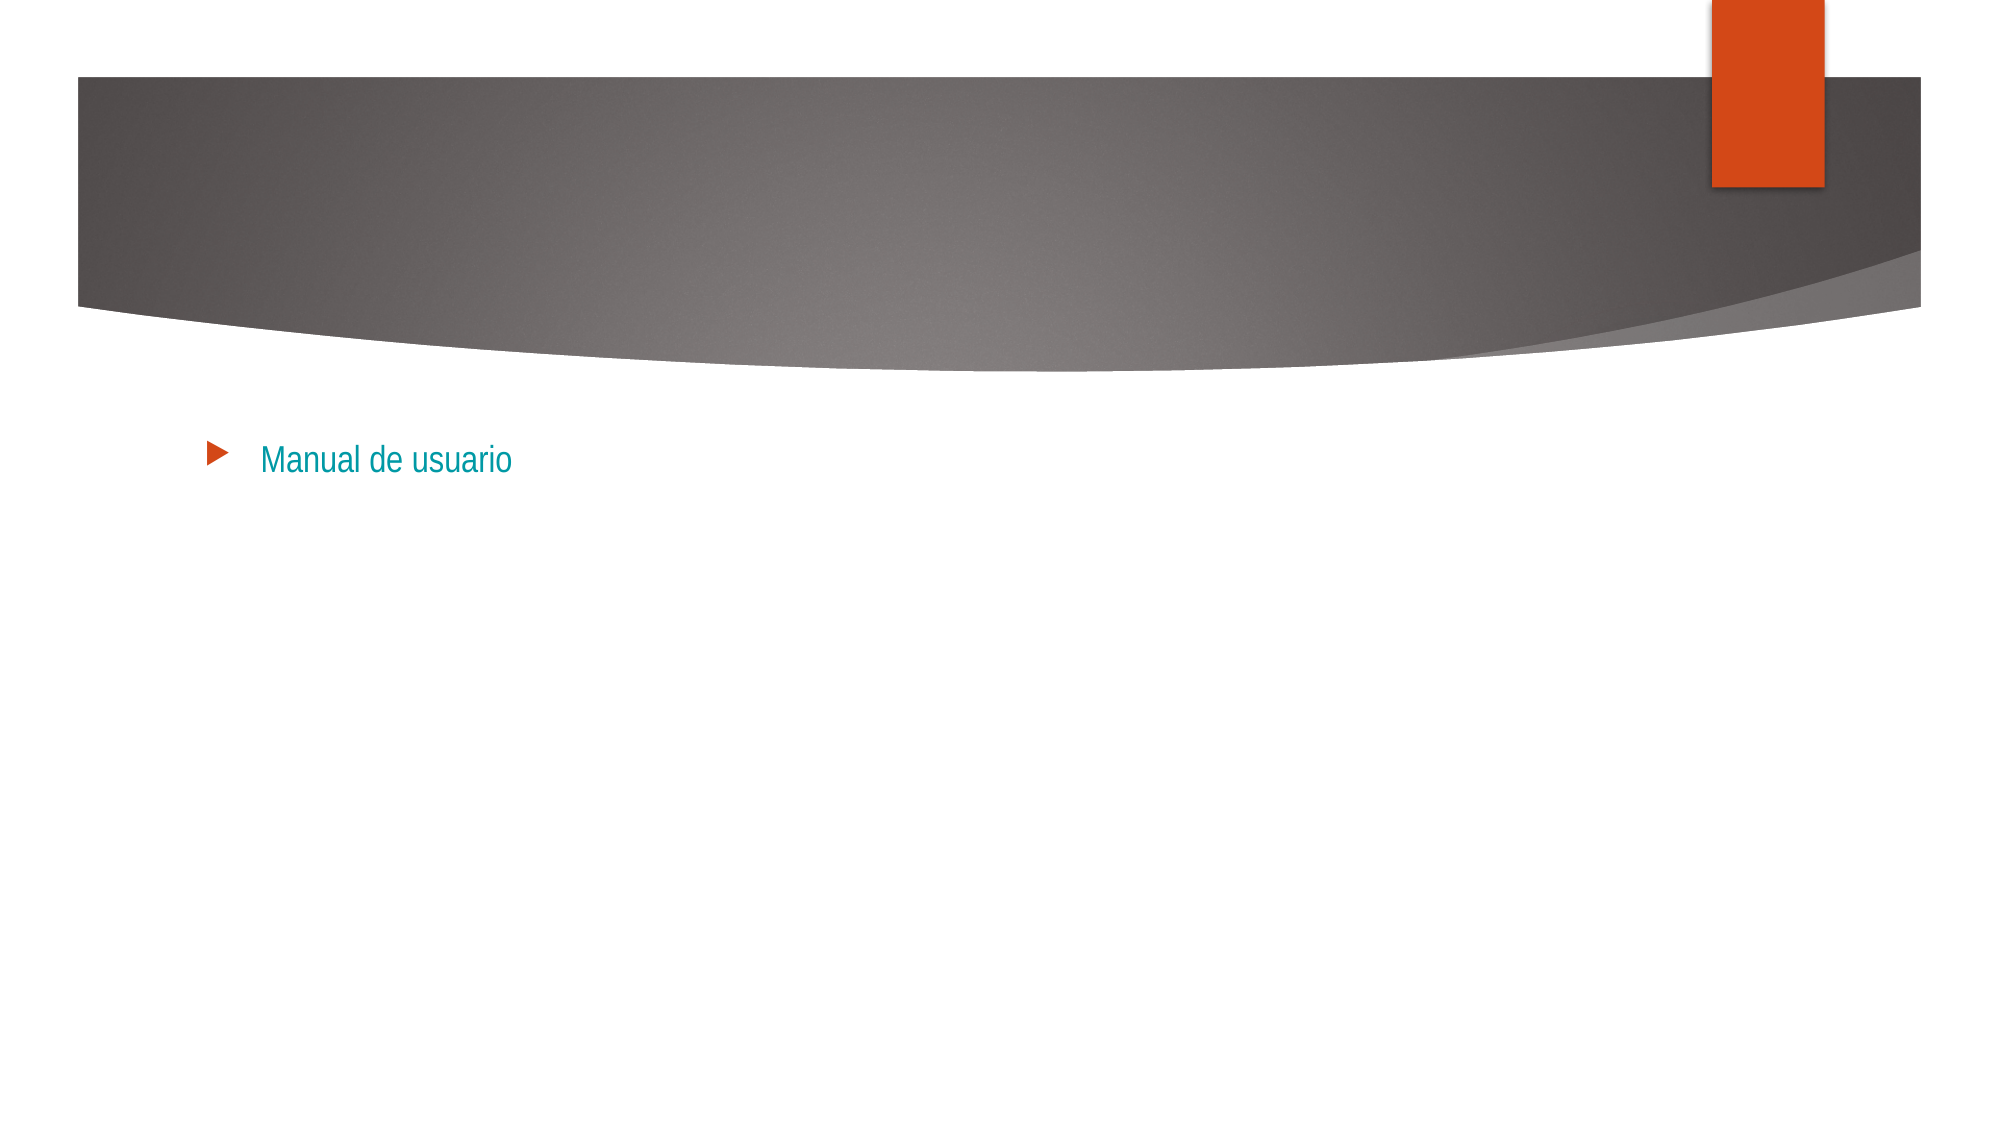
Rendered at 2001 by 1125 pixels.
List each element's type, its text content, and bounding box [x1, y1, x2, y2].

list Manual de usuario [189, 427, 1638, 988]
